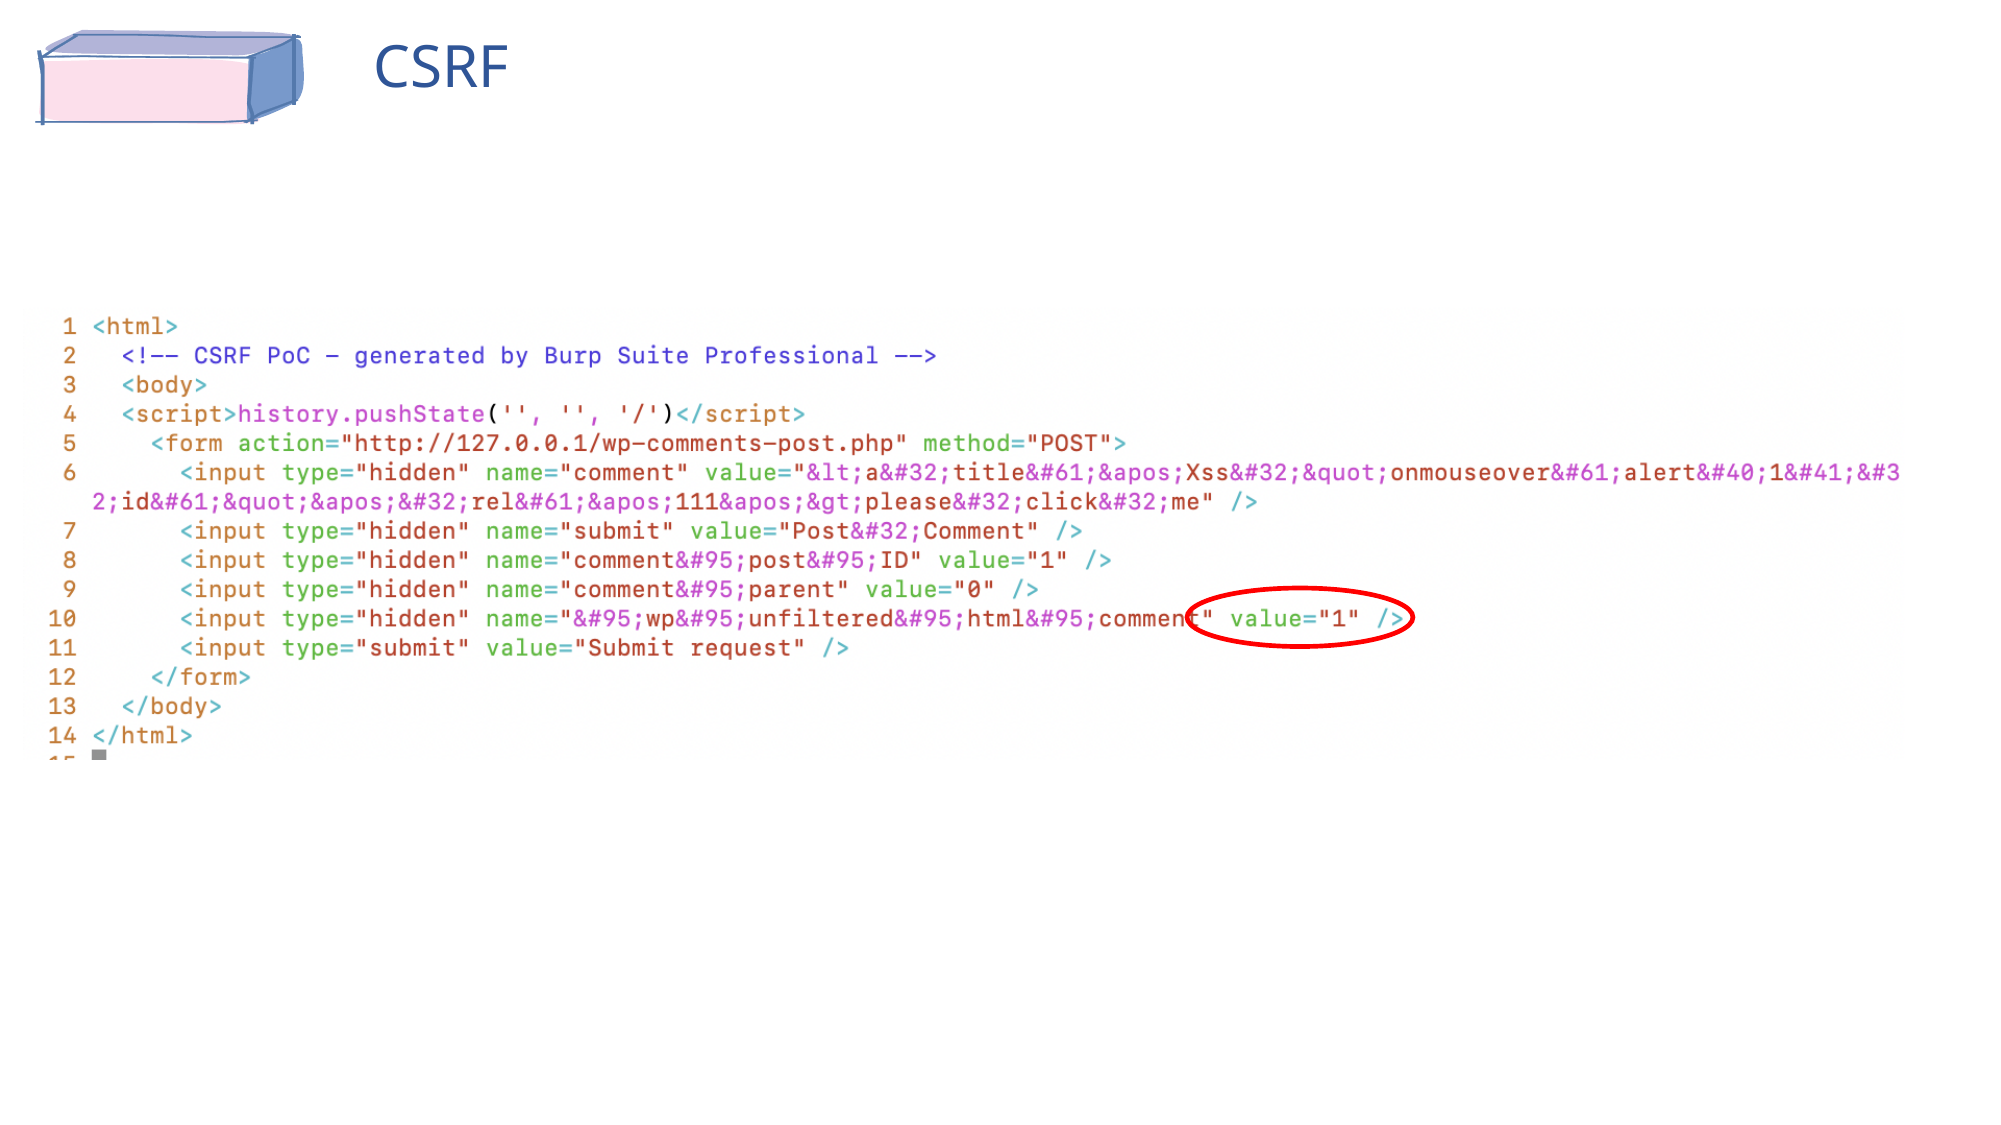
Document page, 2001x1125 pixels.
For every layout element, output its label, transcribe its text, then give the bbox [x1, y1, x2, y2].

list CSRF [359, 29, 1326, 116]
picture [23, 307, 1905, 760]
